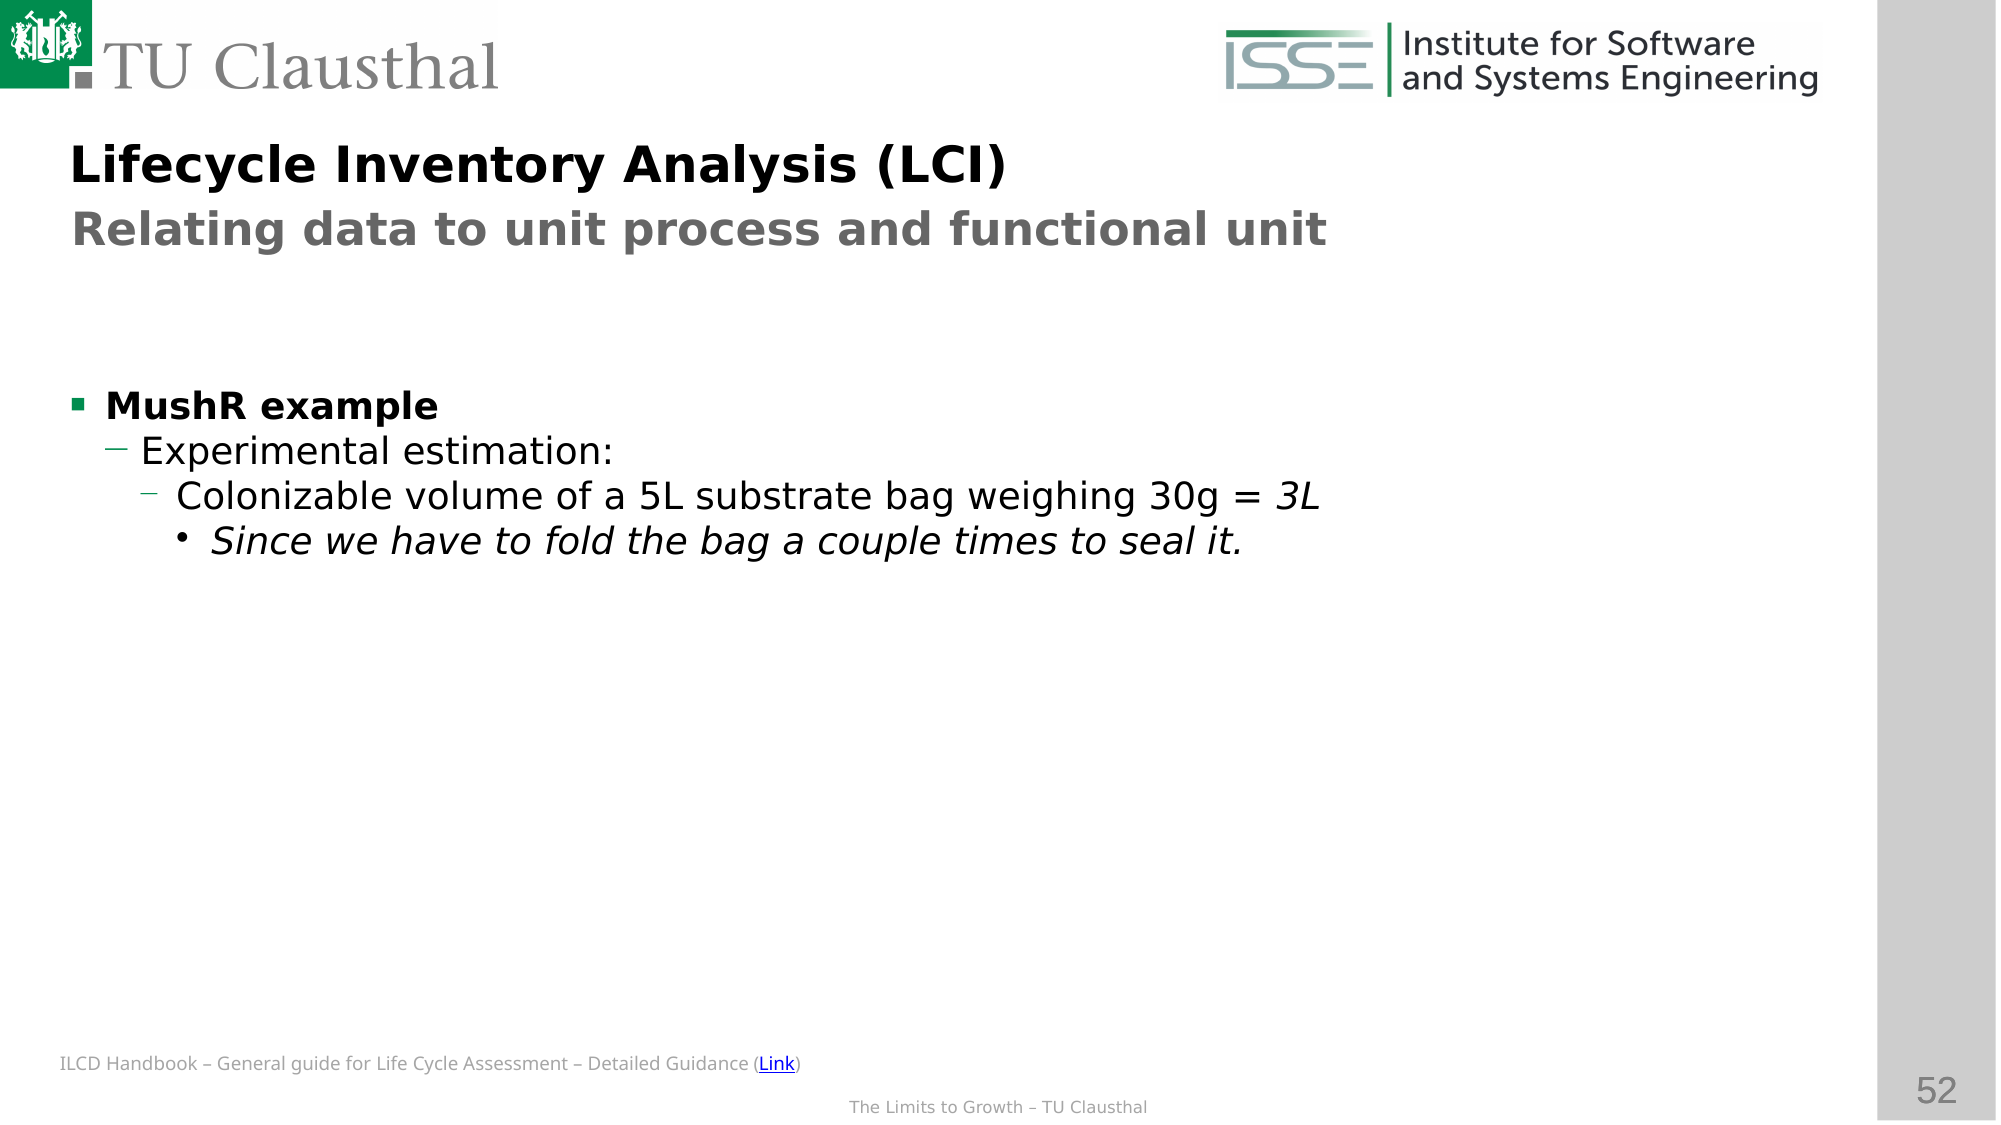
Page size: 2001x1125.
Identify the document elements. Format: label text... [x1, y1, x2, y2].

text_box Lifecycle Inventory Analysis (LCI) [55, 125, 1816, 205]
picture [0, 0, 498, 89]
picture [1218, 22, 1823, 103]
text_box Relating data to unit process and functional unit [70, 188, 1767, 267]
text_box MushR example Experimental estimation: Colonizable volume of a 5L substrate bag weighing 30g = 3L Since we have to fold the bag a couple times to seal it. [55, 374, 1837, 1032]
text_box ILCD Handbook – General guide for Life Cycle Assessment – Detailed Guidance (Link) [45, 1043, 1836, 1085]
